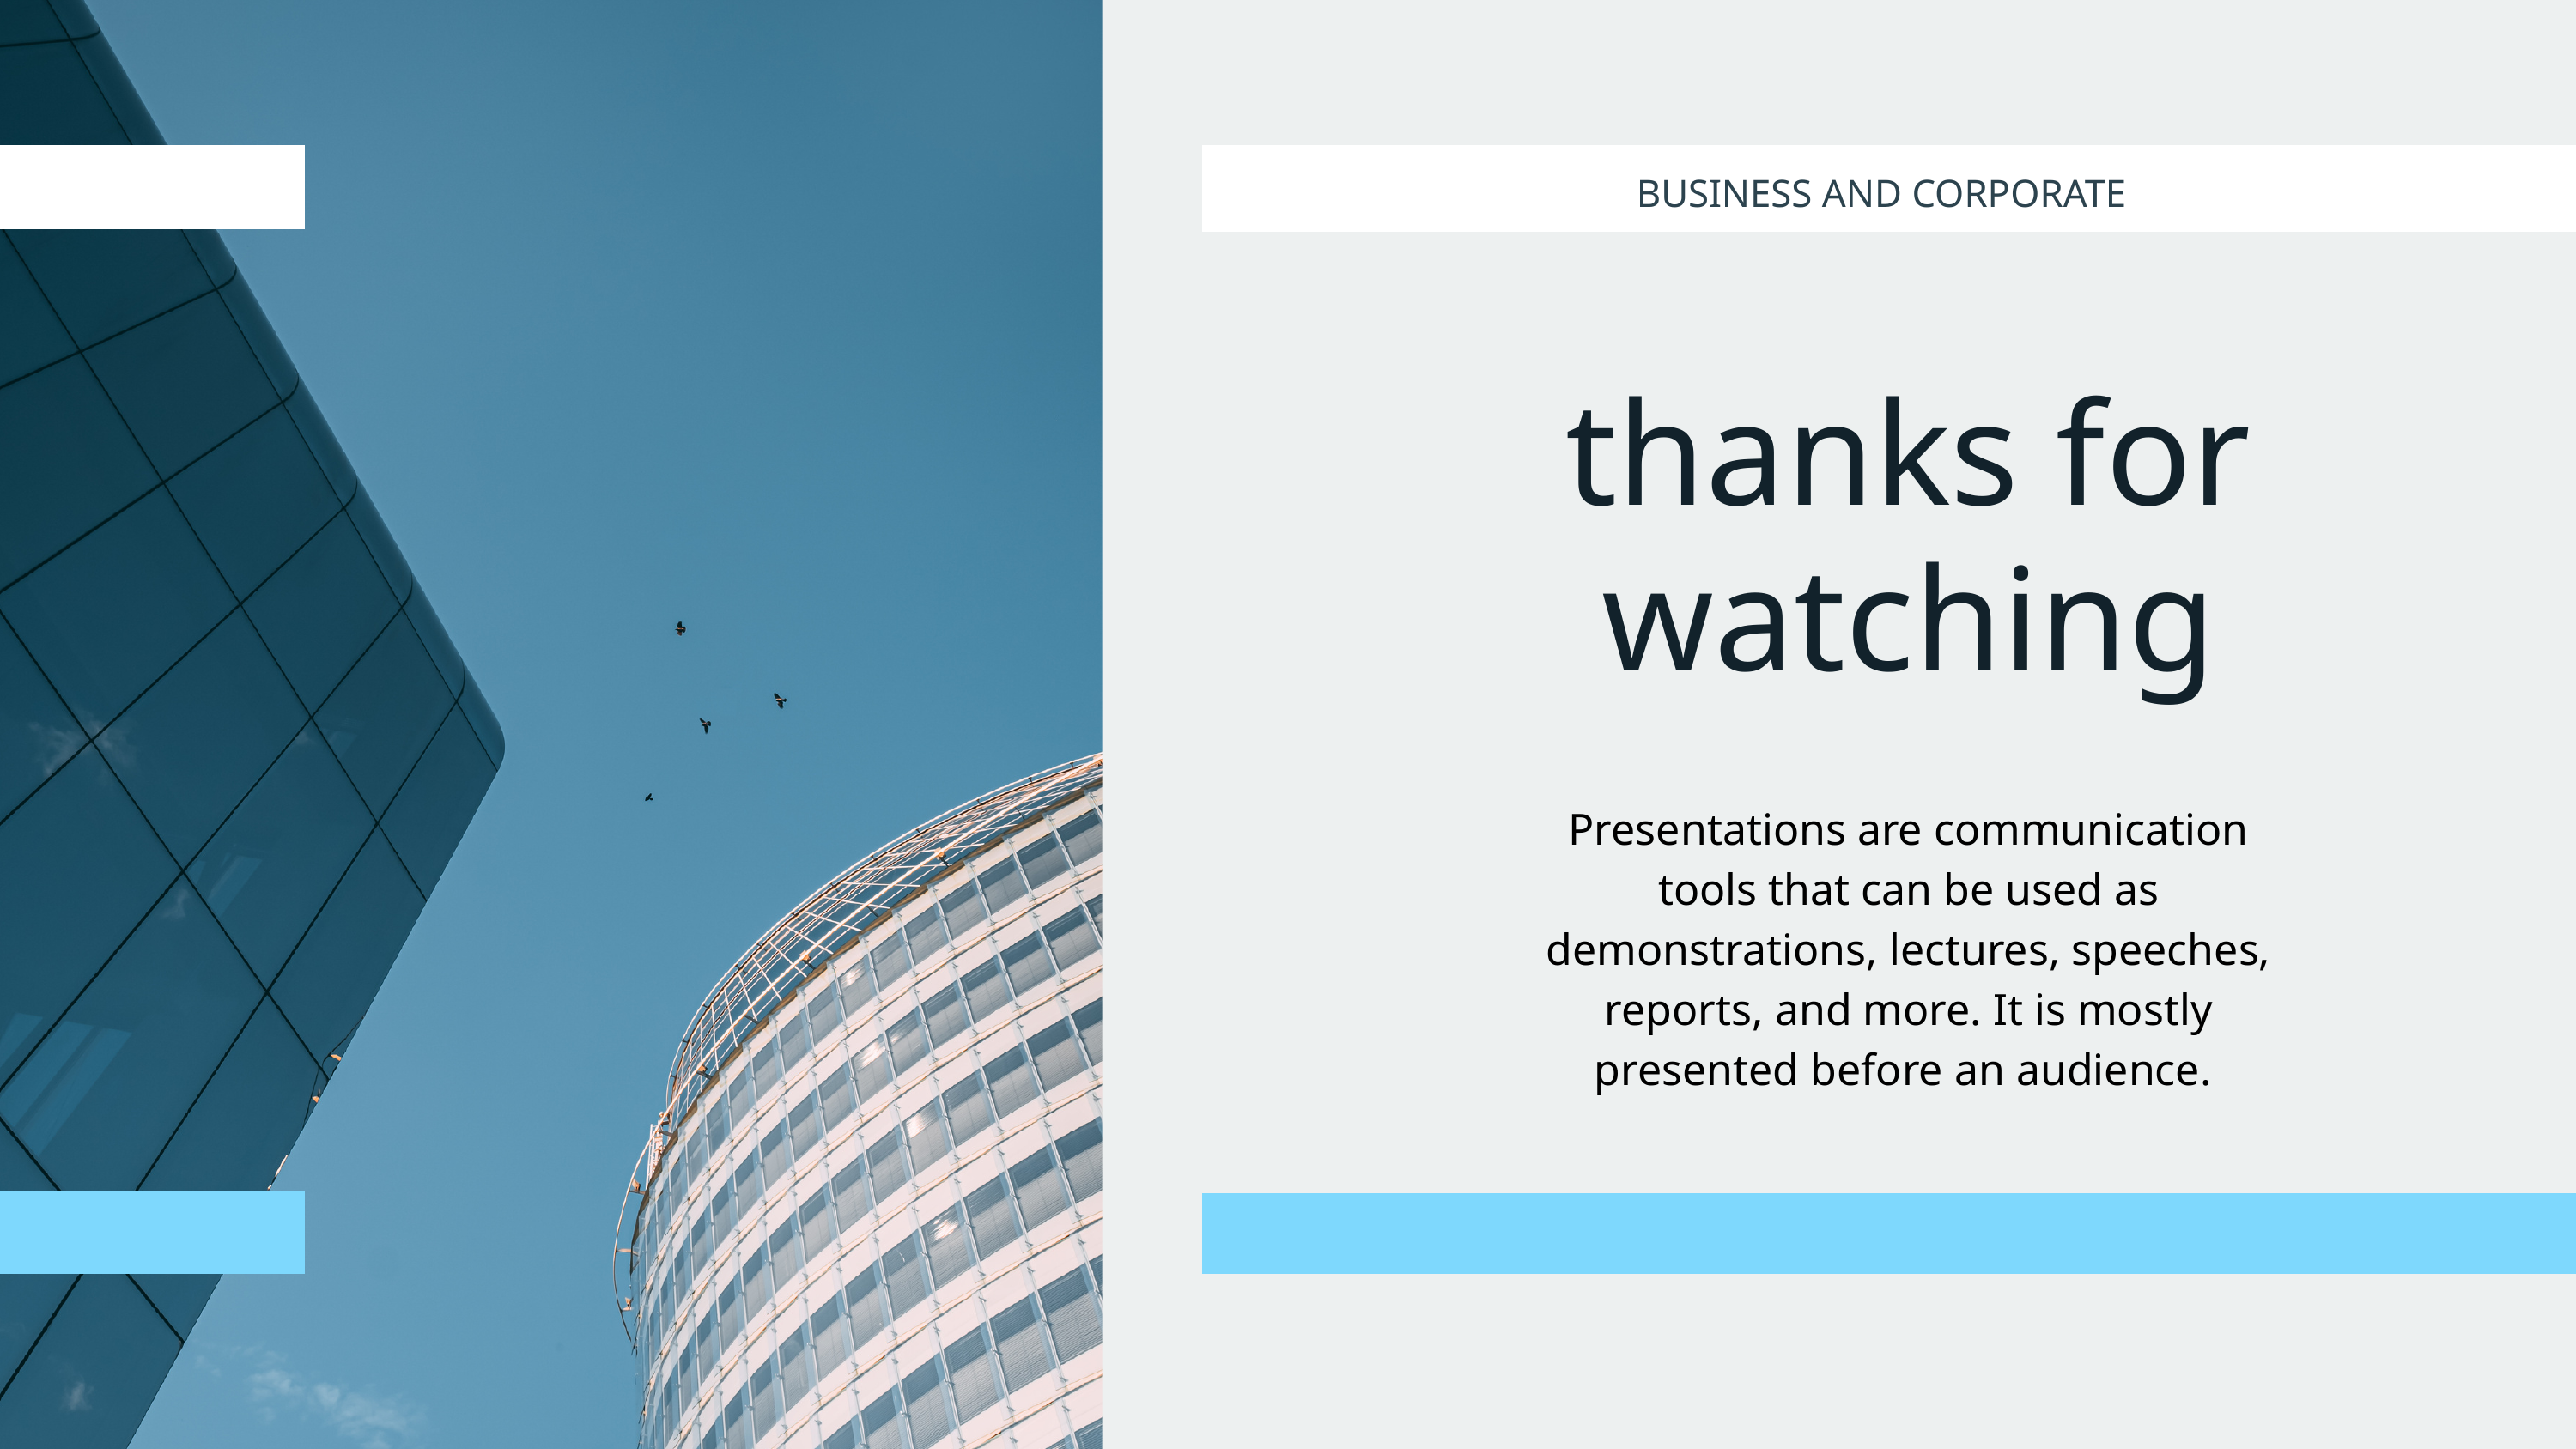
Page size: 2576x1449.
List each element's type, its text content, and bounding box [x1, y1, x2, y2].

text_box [0, 144, 305, 229]
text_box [0, 1190, 305, 1275]
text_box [1201, 144, 2576, 233]
text_box thanks for watching [1285, 367, 2532, 700]
text_box Presentations are communication tools that can be used as demonstrations, lectures, speeches, reports, and more. It is mostly presented before an audience. [1534, 793, 2284, 1094]
picture [0, 0, 1103, 1449]
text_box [1201, 1192, 2576, 1275]
